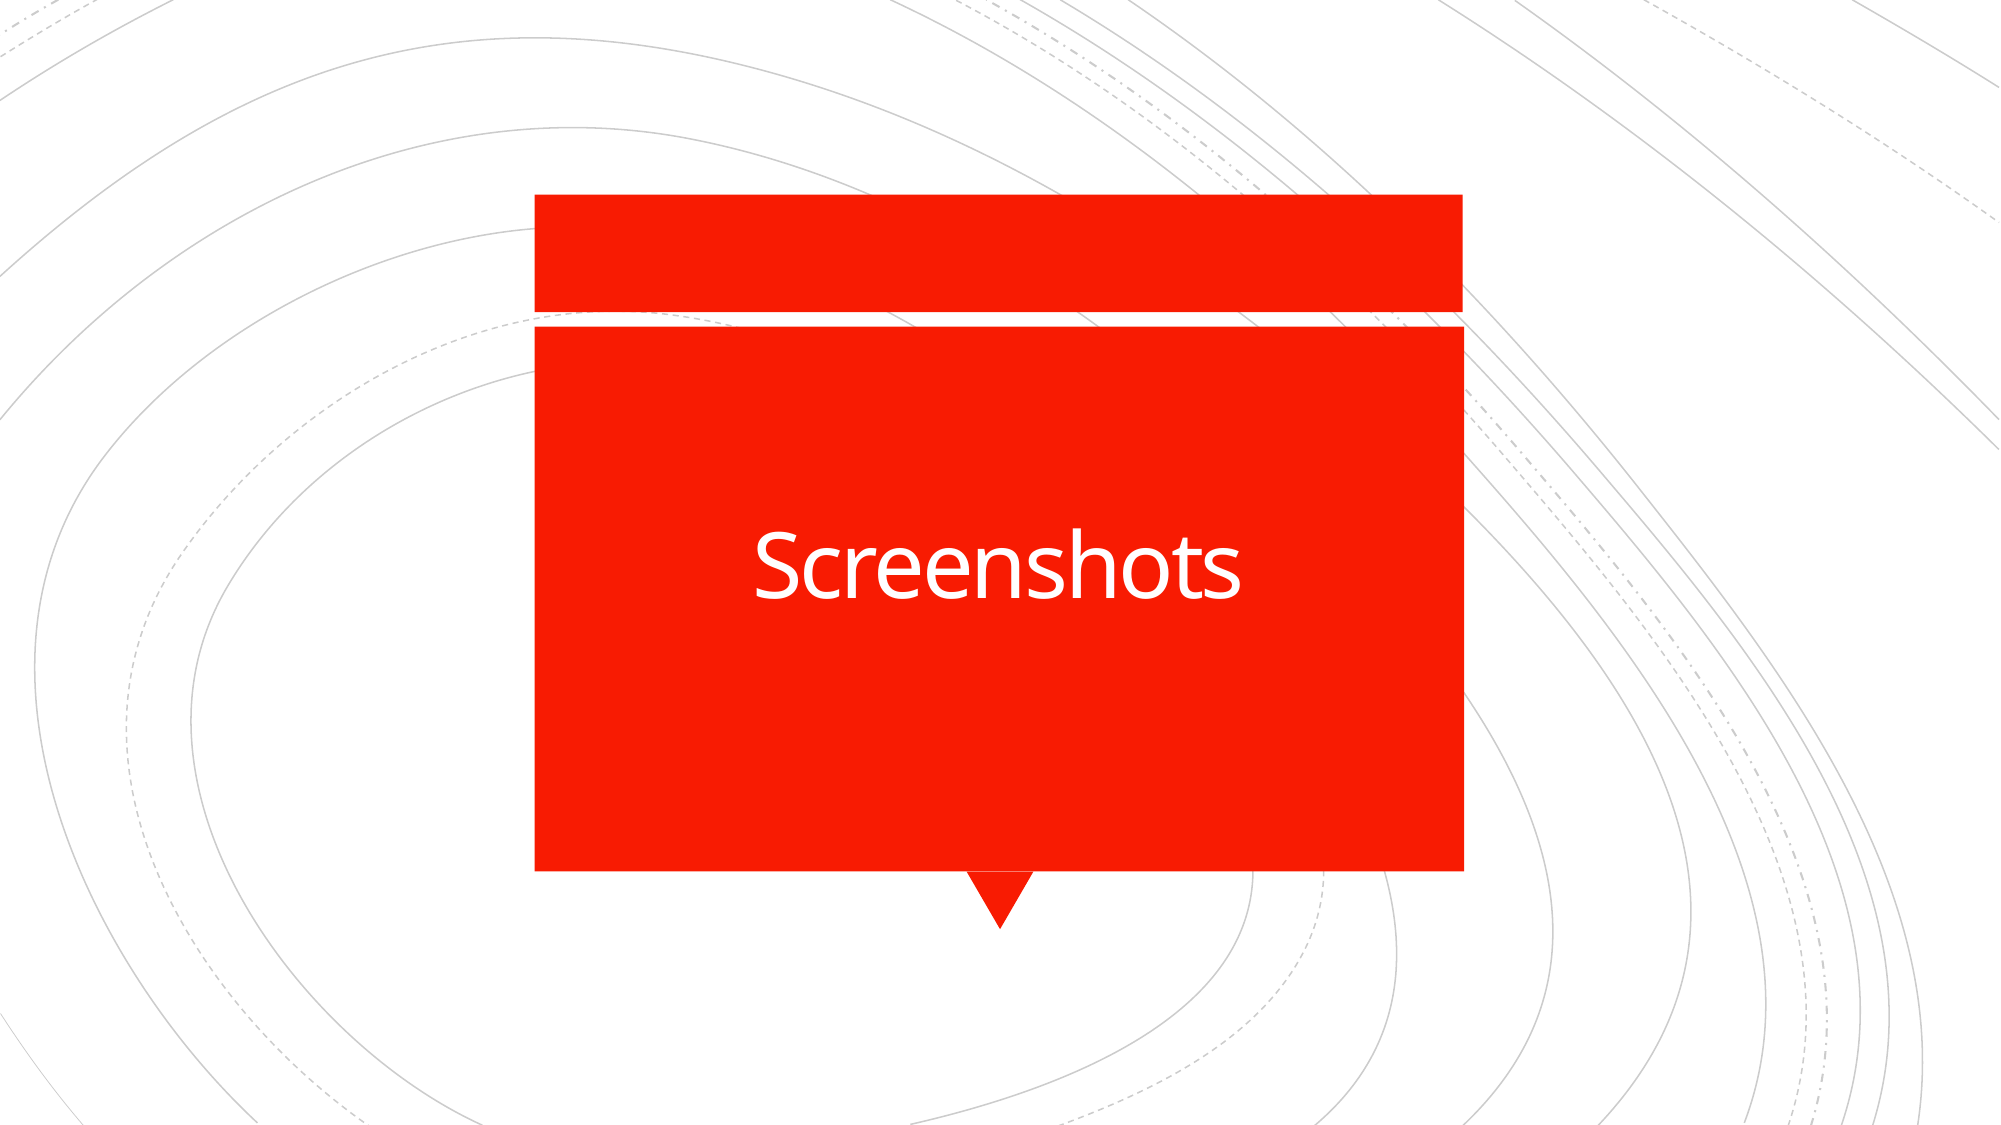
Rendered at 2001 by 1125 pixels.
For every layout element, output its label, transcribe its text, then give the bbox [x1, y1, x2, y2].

title Screenshots [548, 340, 1450, 618]
